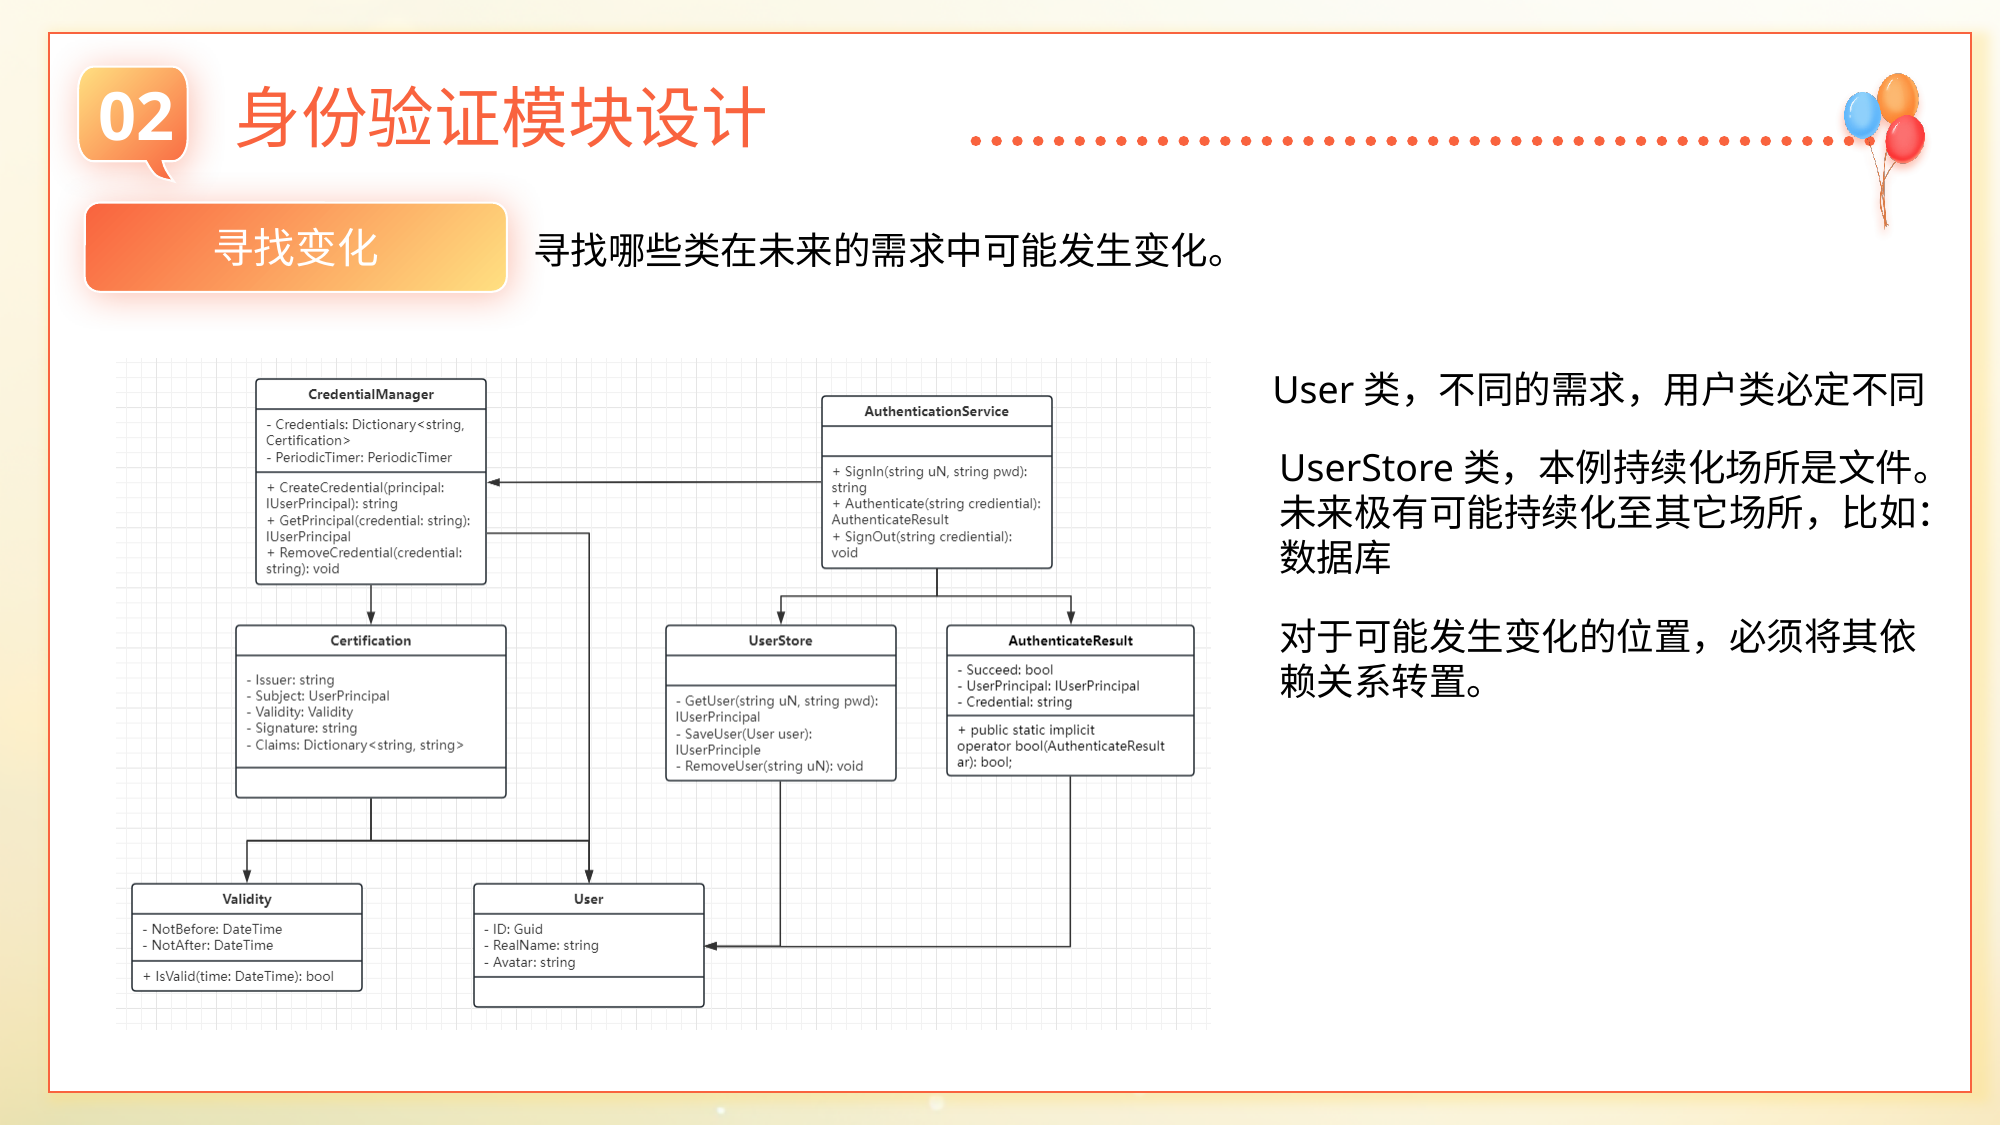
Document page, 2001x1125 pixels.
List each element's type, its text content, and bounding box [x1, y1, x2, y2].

text_box 对于可能发生变化的位置，必须将其依赖关系转置。 [1264, 605, 1934, 711]
text_box 寻找哪些类在未来的需求中可能发生变化。 [518, 240, 1261, 280]
text_box User类，不同的需求，用户类必定不同 [1257, 358, 1941, 418]
text_box UserStore类，本例持续化场所是文件。 未来极有可能持续化至其它场所，比如：数据库 [1264, 436, 1934, 587]
picture [0, 0, 2000, 1125]
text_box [84, 202, 507, 292]
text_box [72, 60, 1961, 240]
